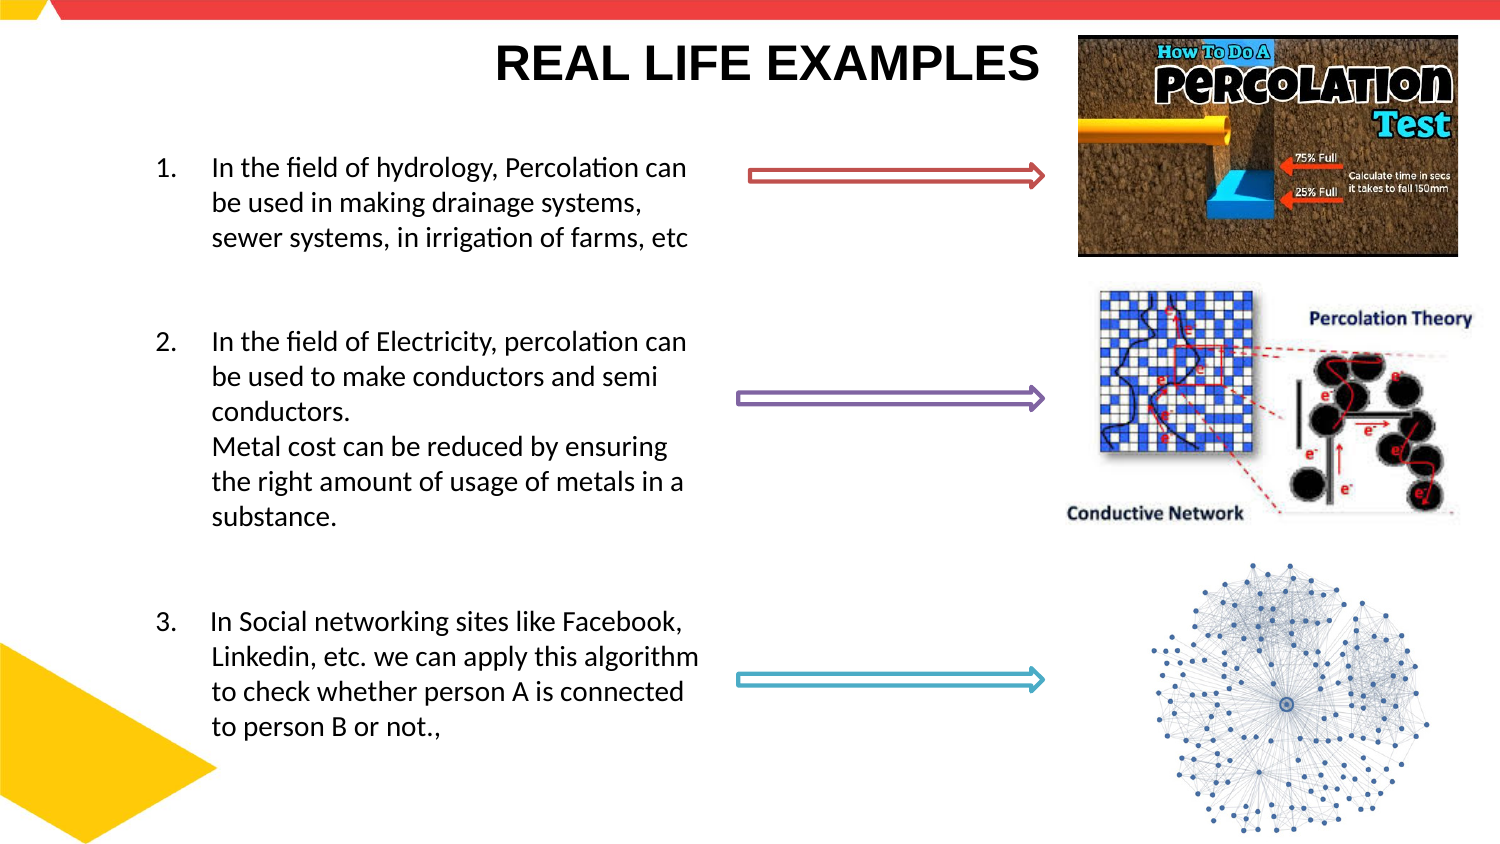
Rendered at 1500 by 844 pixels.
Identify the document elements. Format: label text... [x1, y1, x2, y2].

text_box REAL LIFE EXAMPLES [339, 23, 1196, 99]
picture [0, 0, 1500, 844]
text_box [736, 666, 1046, 694]
text_box [747, 162, 1046, 190]
text_box [736, 384, 1046, 413]
text_box In the field of hydrology, Percolation can be used in making drainage systems, sewer systems, in irrigation of farms, etc In the field of Electricity, percolation can be used to make conductors and semi conductors. Metal cost can be reduced by ensuring the right amount of usage of metals in a substance. 3. In Social networking sites like Facebook, Linkedin, etc. we can apply this algorithm to check whether person A is connected to person B or not., [140, 140, 727, 785]
